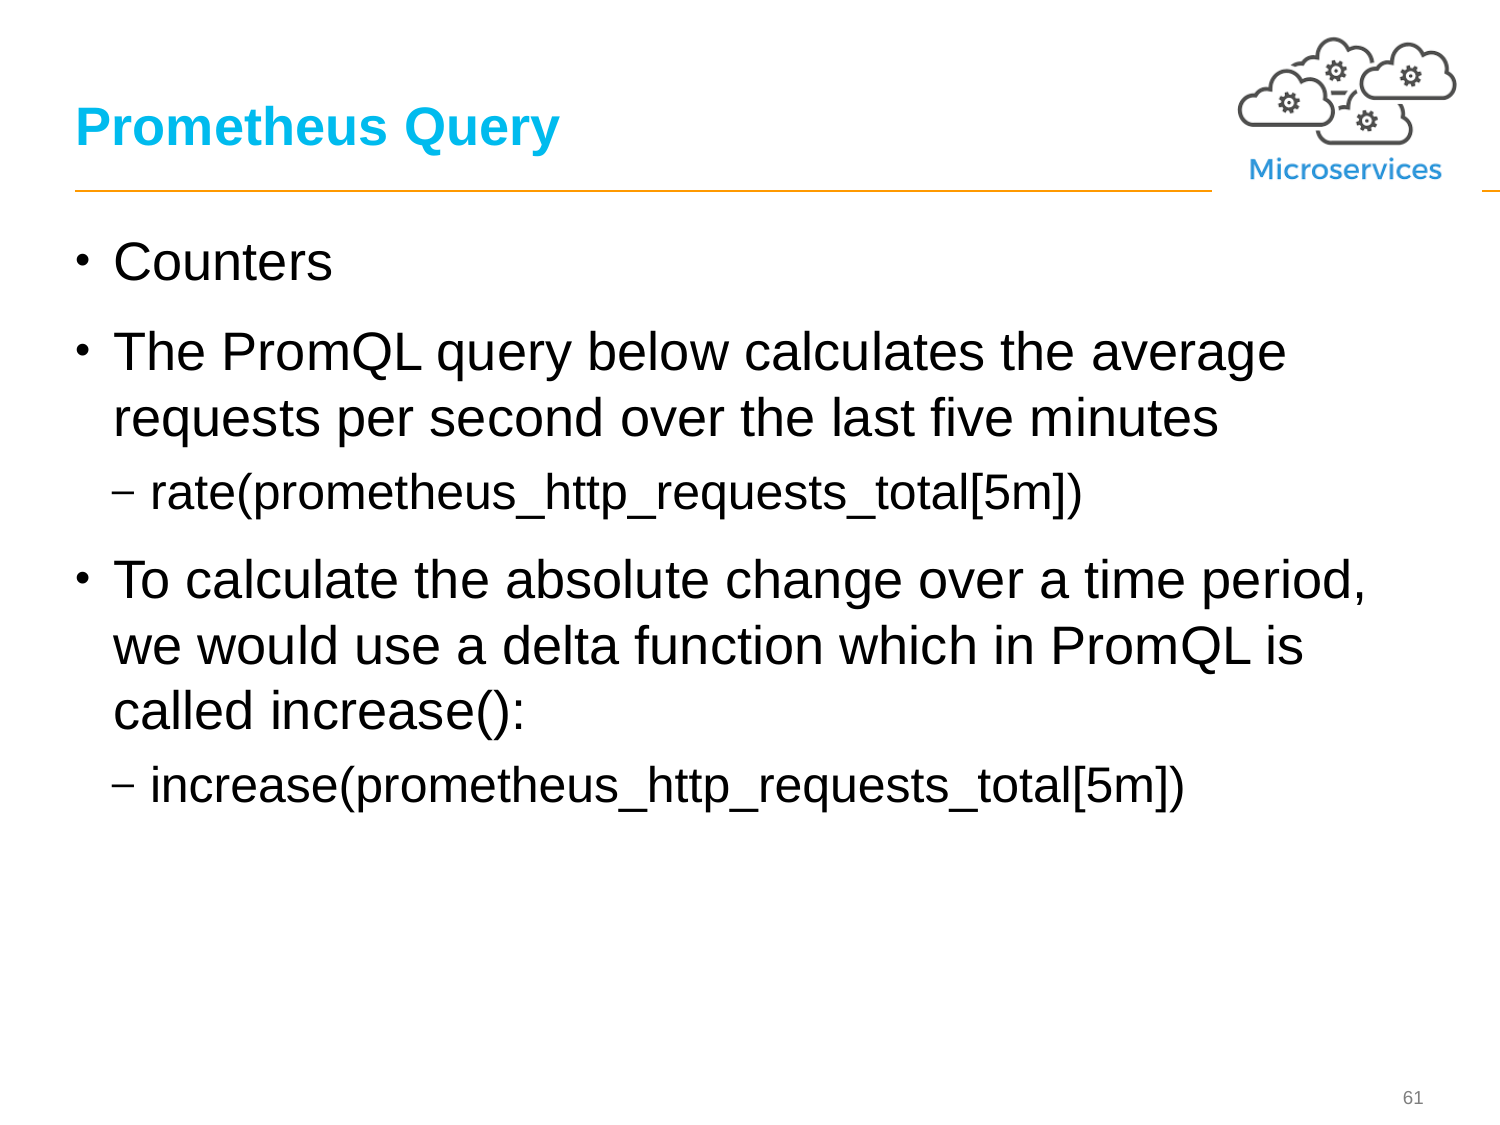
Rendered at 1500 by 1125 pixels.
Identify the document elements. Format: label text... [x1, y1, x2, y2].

list Counters The PromQL query below calculates the average requests per second over the last five minutes rate(prometheus_http_requests_total[5m]) To calculate the absolute change over a time period, we would use a delta function which in PromQL is called increase(): increase(prometheus_http_requests_total[5m]) [75, 226, 1425, 1018]
title Prometheus Query [75, 27, 1422, 157]
picture [1212, 1, 1482, 203]
